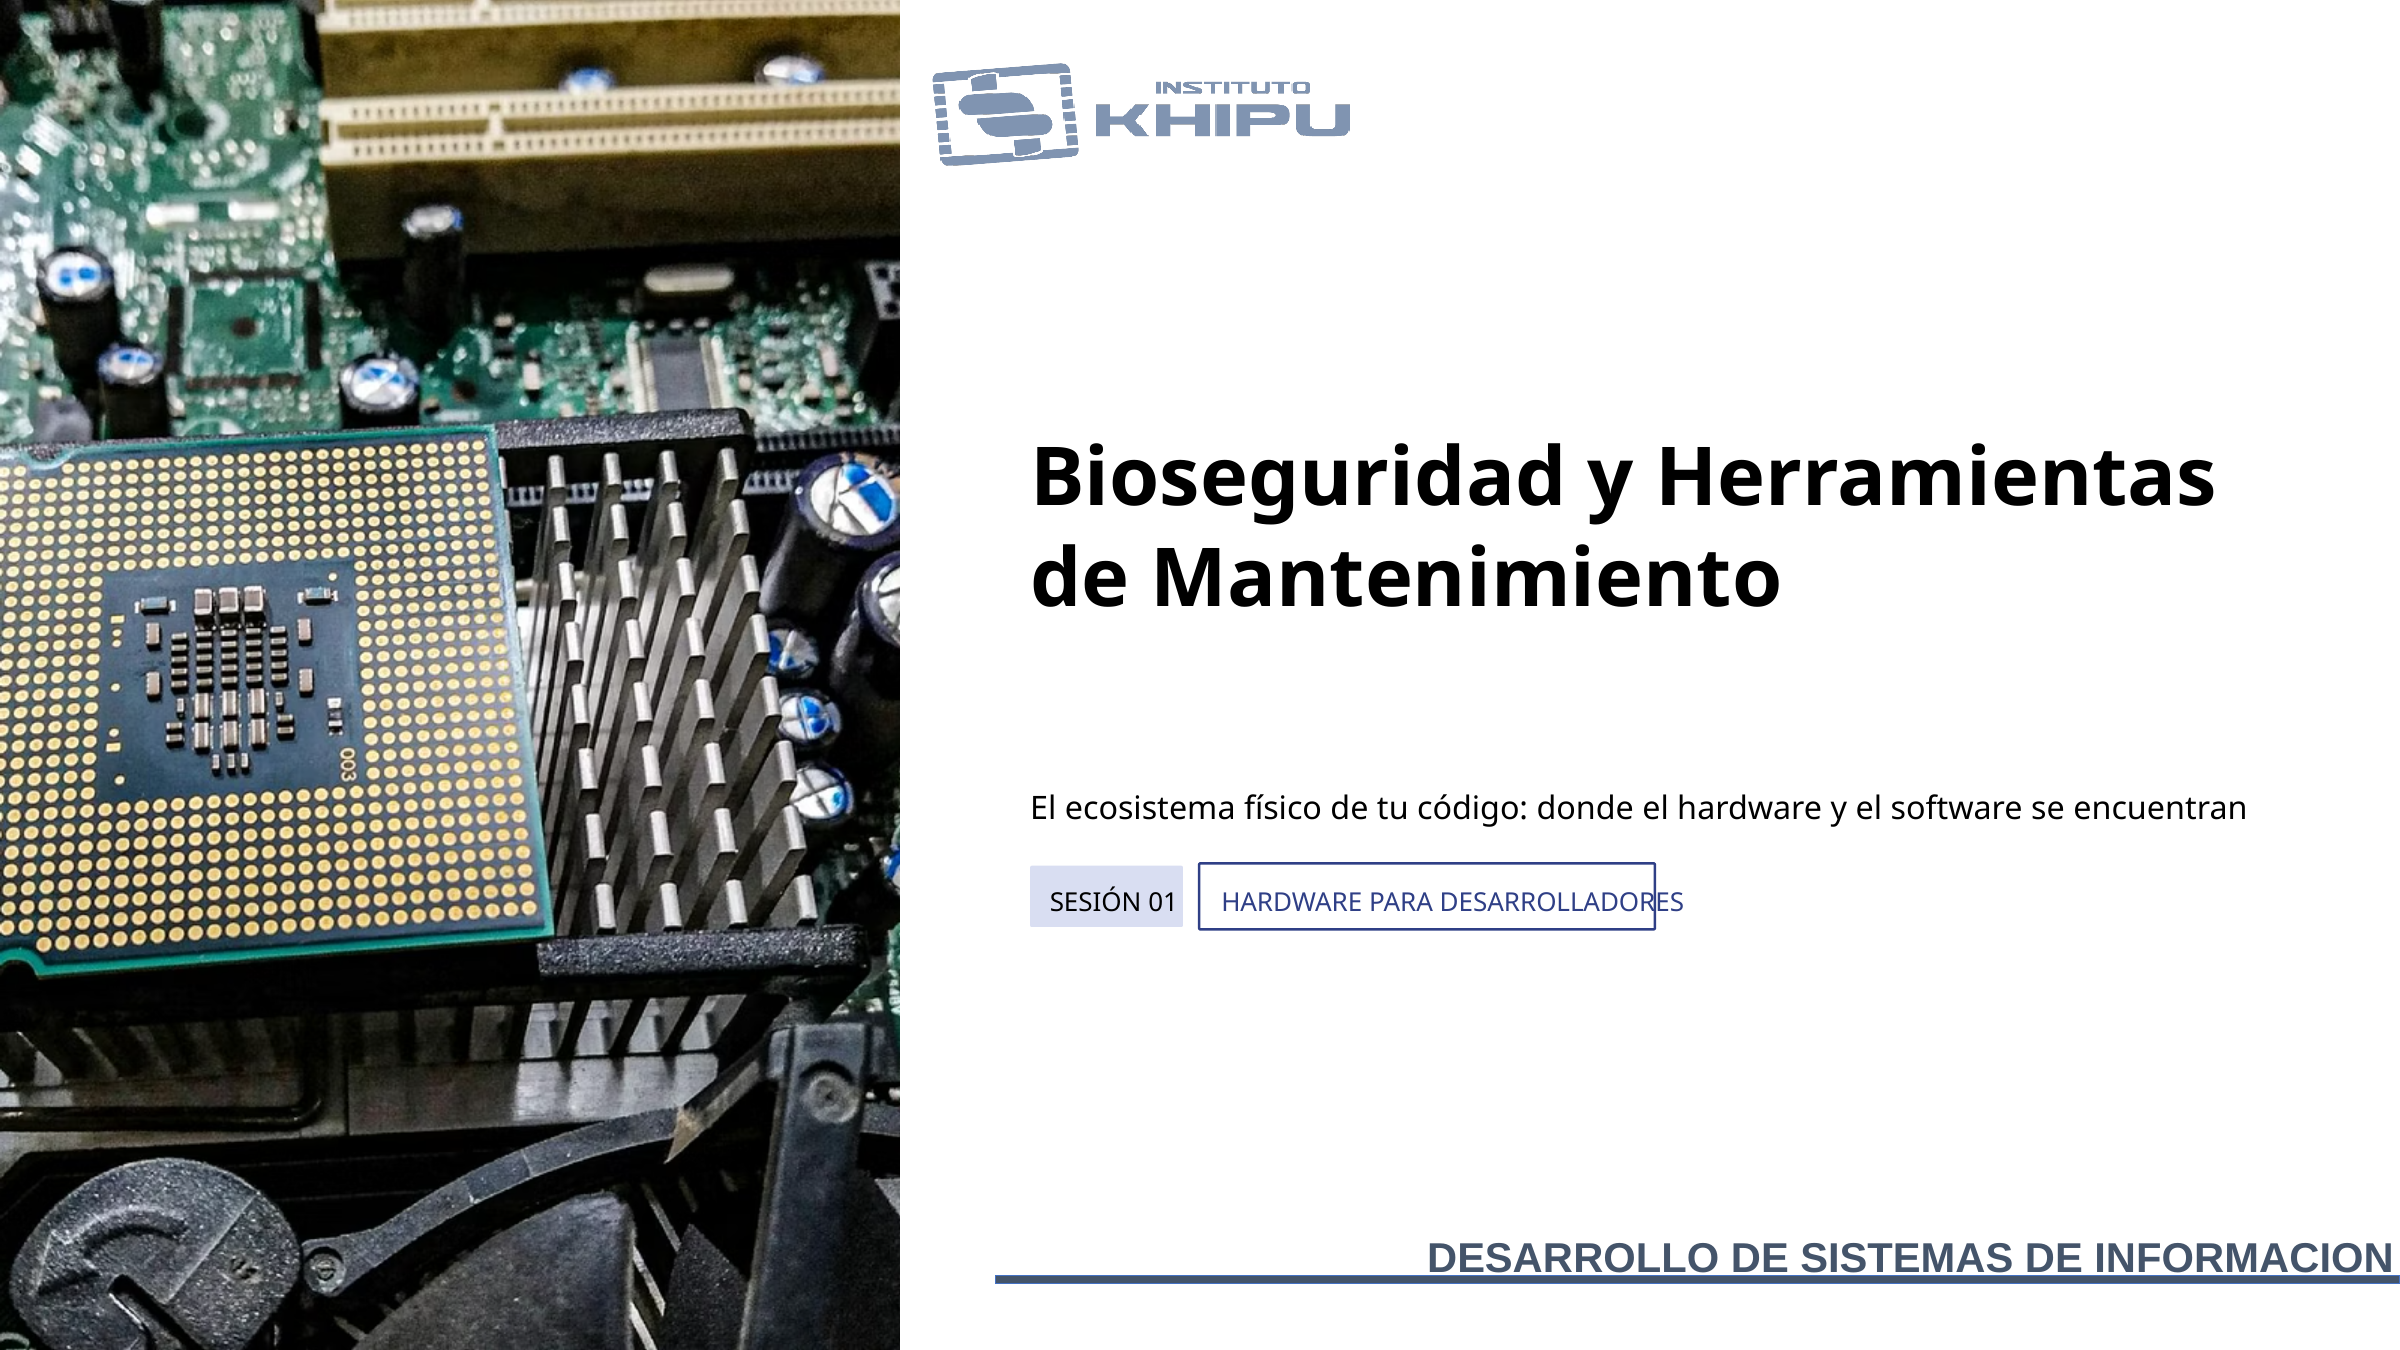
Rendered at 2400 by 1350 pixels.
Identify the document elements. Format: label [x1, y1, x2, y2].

picture [0, 0, 900, 1350]
text_box [932, 0, 2400, 1284]
